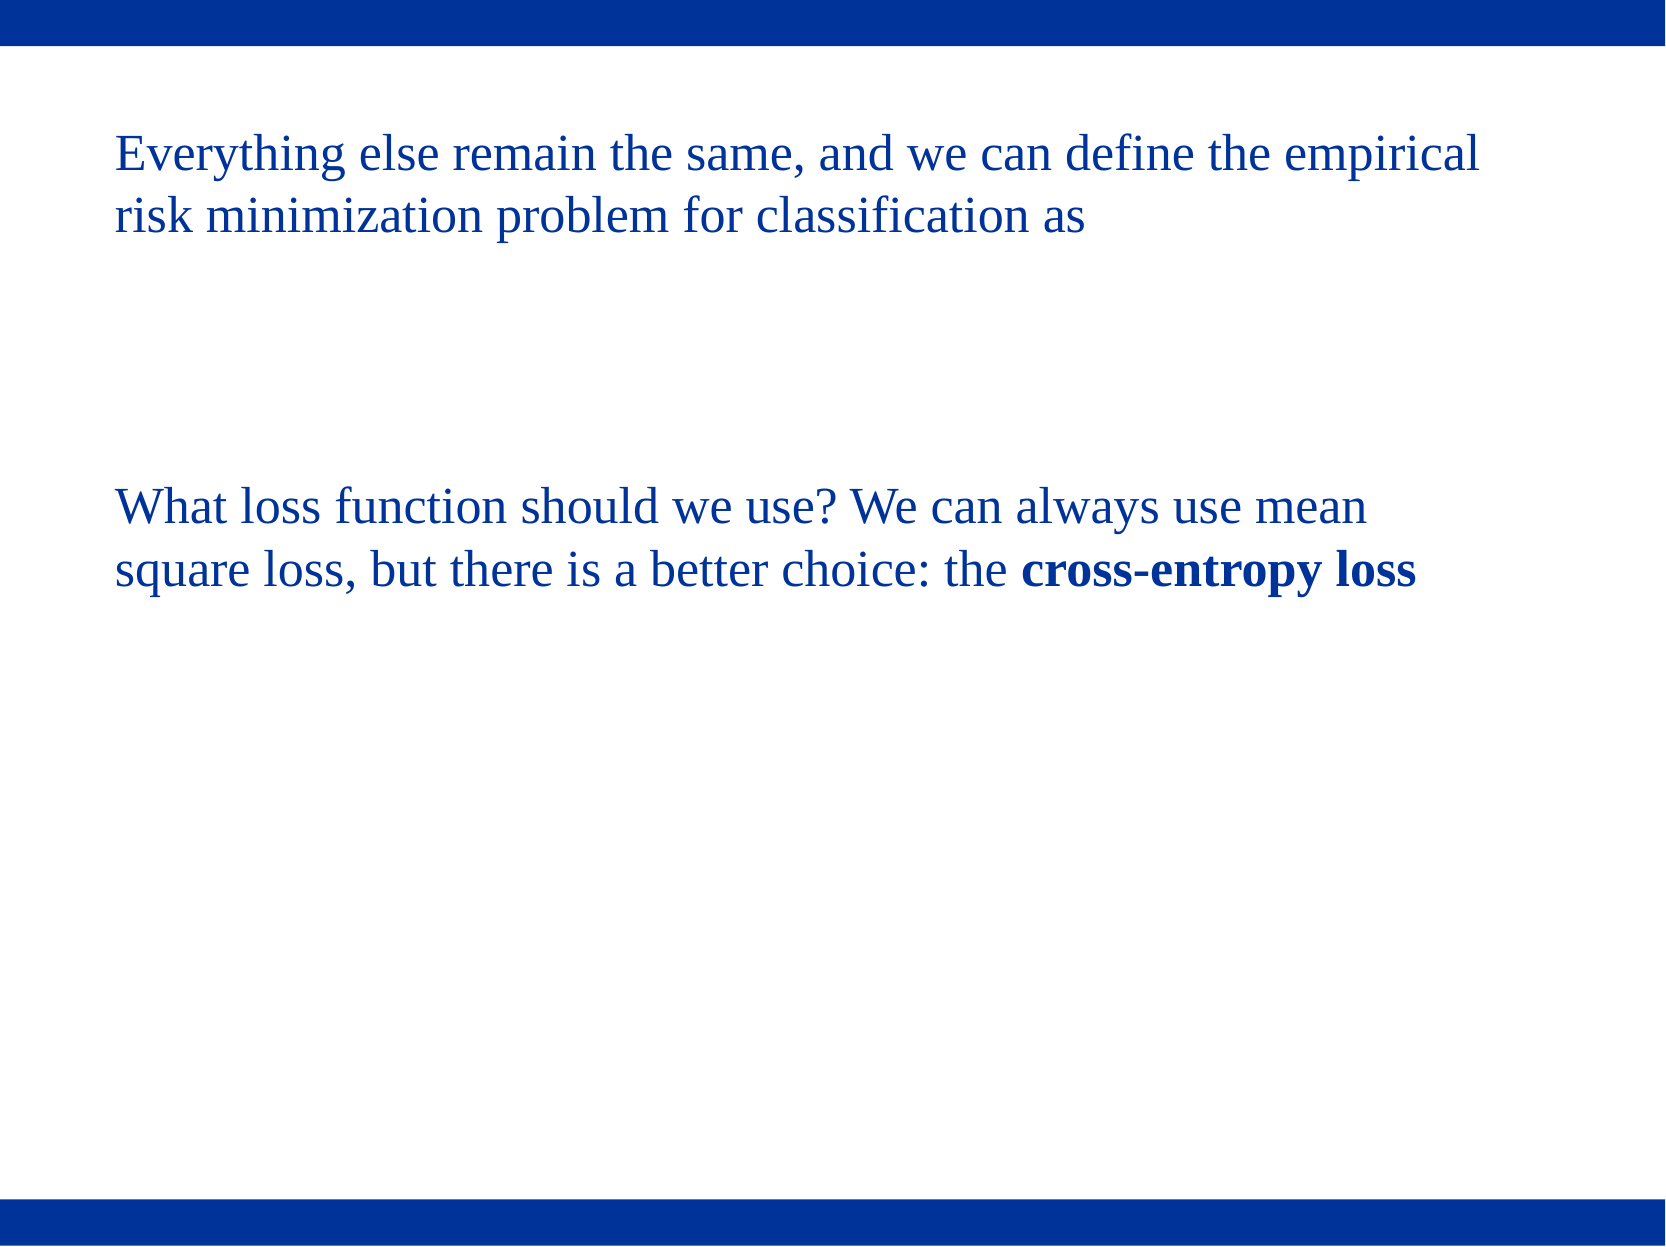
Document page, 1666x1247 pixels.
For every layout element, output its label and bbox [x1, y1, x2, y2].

footer [575, 1151, 1103, 1235]
